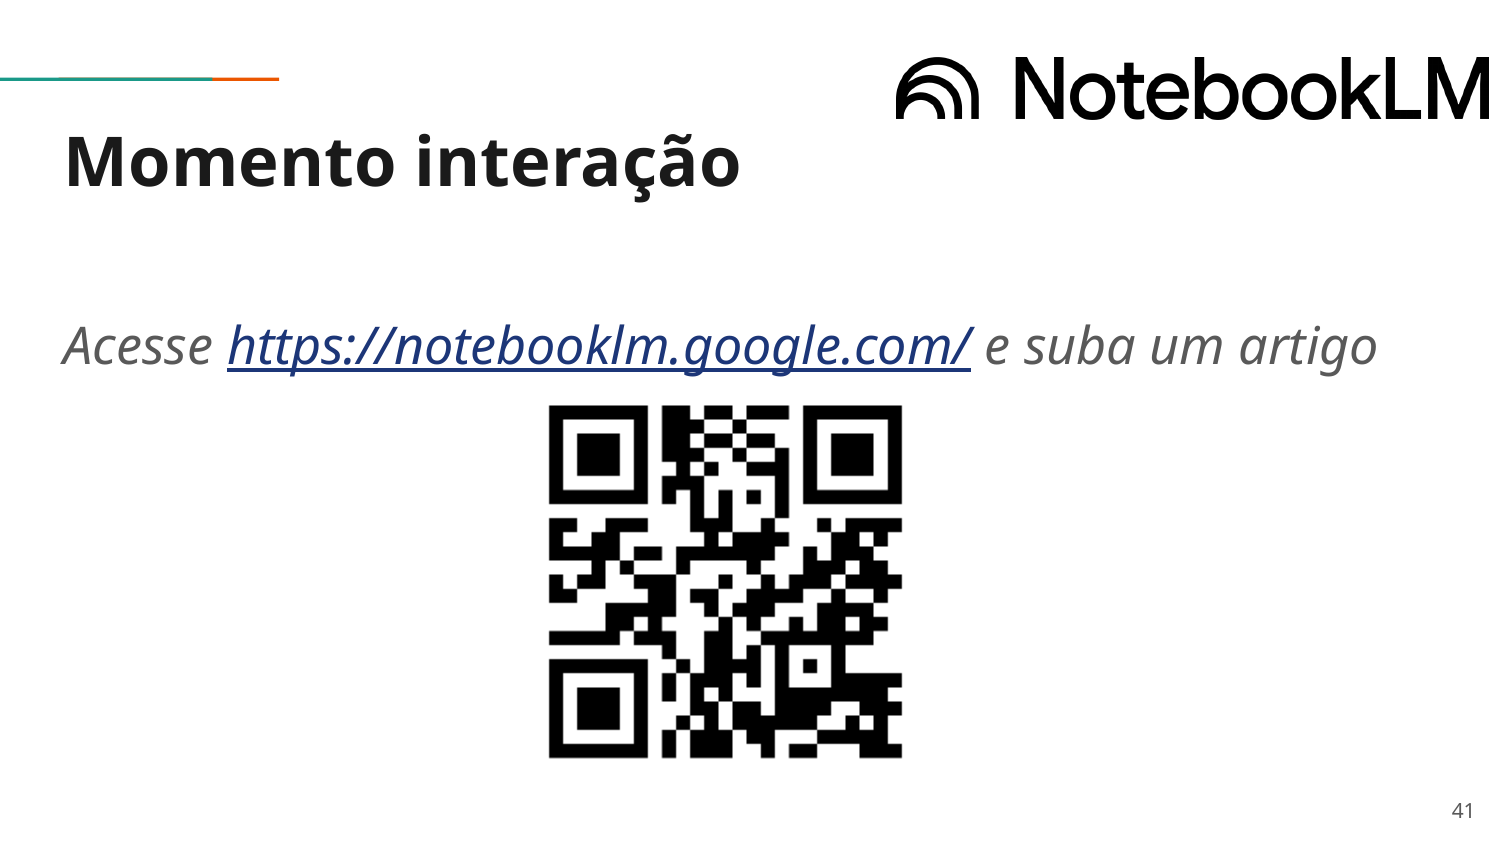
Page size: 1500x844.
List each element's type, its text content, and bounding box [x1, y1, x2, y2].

slide_number ‹#› [1400, 779, 1491, 844]
picture [528, 386, 917, 772]
picture [895, 57, 1490, 121]
title Momento interação [48, 103, 1447, 226]
list Acesse https://notebooklm.google.com/ e suba um artigo [48, 226, 1447, 742]
